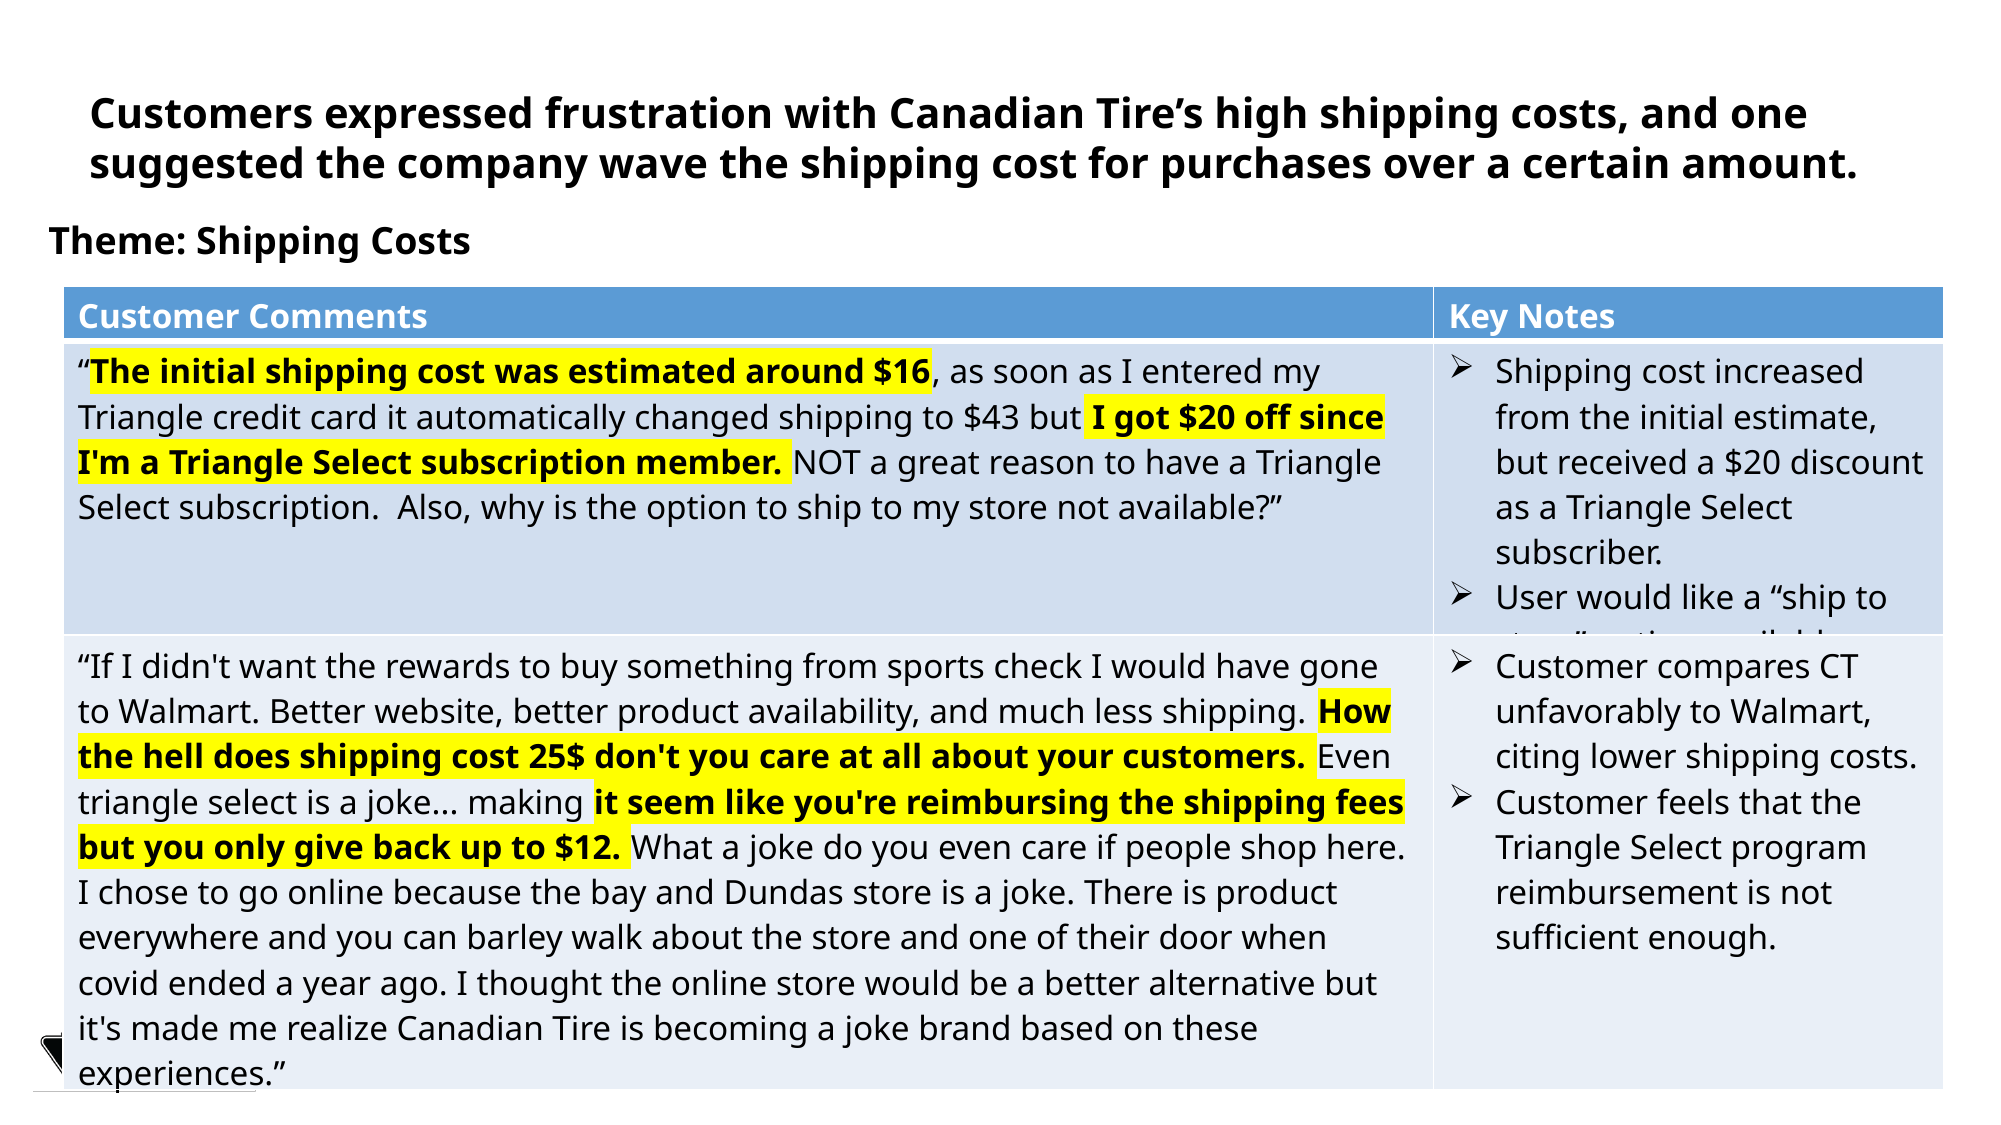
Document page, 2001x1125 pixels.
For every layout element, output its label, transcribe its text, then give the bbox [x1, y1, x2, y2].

table_cell Shipping cost increased from the initial estimate, but received a $20 discount as a Triangle Select subscriber. User would like a “ship to store” option available. [1434, 344, 1943, 634]
text_box Theme: Shipping Costs [33, 209, 1131, 270]
table_header Key Notes [1434, 287, 1943, 338]
table_cell Customer compares CT unfavorably to Walmart, citing lower shipping costs. Customer feels that the Triangle Select program reimbursement is not sufficient enough. [1434, 636, 1943, 1089]
text_box Customers expressed frustration with Canadian Tire’s high shipping costs, and one suggested the company wave the shipping cost for purchases over a certain amount. [74, 79, 1926, 195]
table_header Customer Comments [64, 287, 1433, 338]
picture [33, 1024, 256, 1092]
table_cell “If I didn't want the rewards to buy something from sports check I would have gone to Walmart. Better website, better product availability, and much less shipping. How the hell does shipping cost 25$ don't you care at all about your customers. Even triangle select is a joke... making it seem like you're reimbursing the shipping fees but you only give back up to $12. What a joke do you even care if people shop here. I chose to go online because the bay and Dundas store is a joke. There is product everywhere and you can barley walk about the store and one of their door when covid ended a year ago. I thought the online store would be a better alternative but it's made me realize Canadian Tire is becoming a joke brand based on these experiences.” [64, 636, 1433, 1089]
table_cell “The initial shipping cost was estimated around $16, as soon as I entered my Triangle credit card it automatically changed shipping to $43 but I got $20 off since I'm a Triangle Select subscription member. NOT a great reason to have a Triangle Select subscription. Also, why is the option to ship to my store not available?” [64, 344, 1433, 634]
